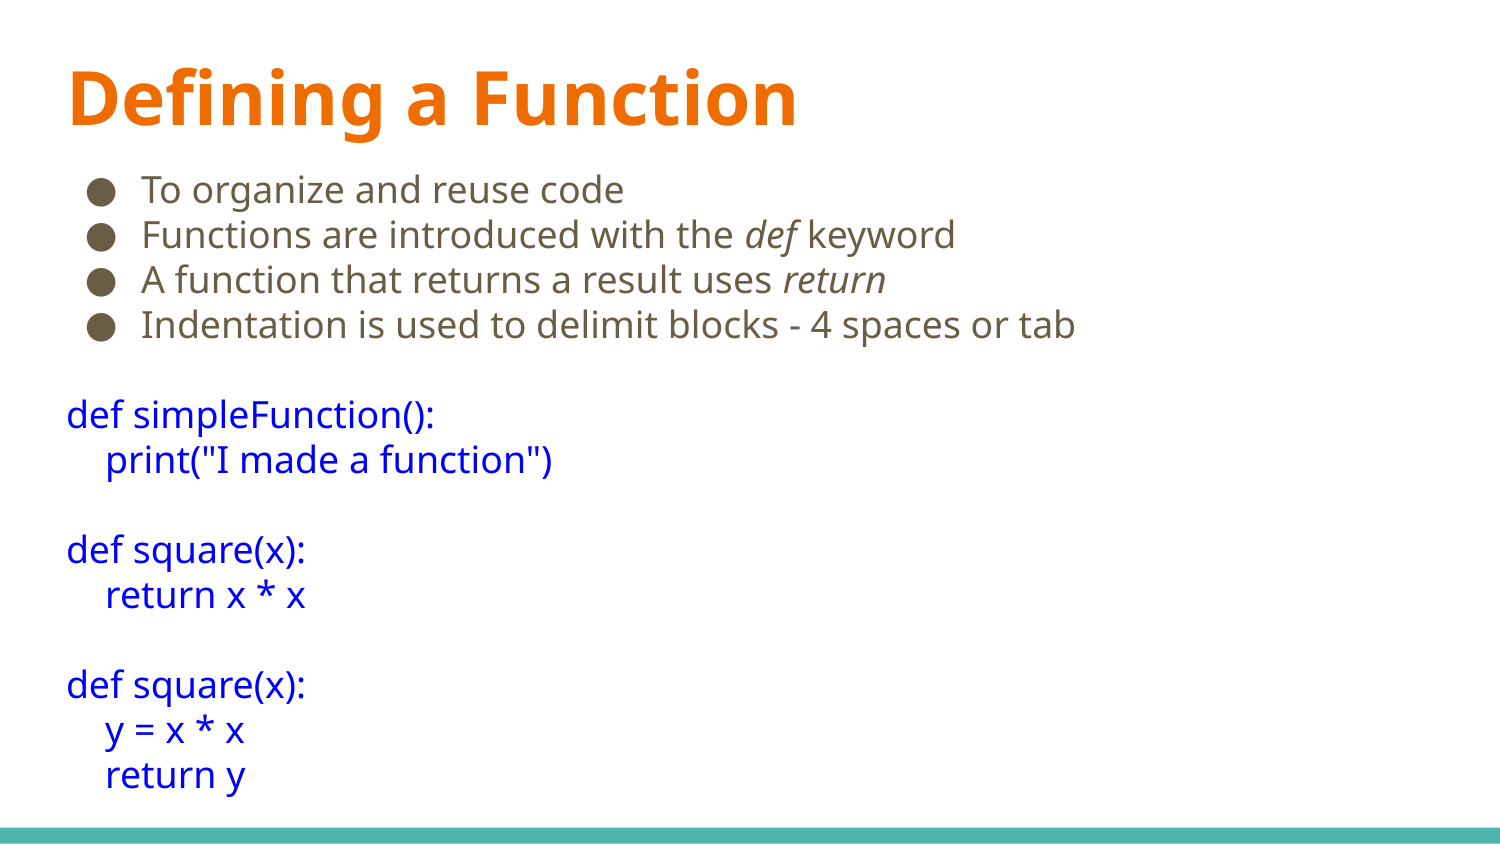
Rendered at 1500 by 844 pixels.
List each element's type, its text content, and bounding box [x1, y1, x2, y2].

list To organize and reuse code Functions are introduced with the def keyword A function that returns a result uses return Indentation is used to delimit blocks - 4 spaces or tab def simpleFunction(): print("I made a function") def square(x): return x * x def square(x): y = x * x return y [51, 151, 1449, 806]
title Defining a Function [51, 35, 1449, 151]
